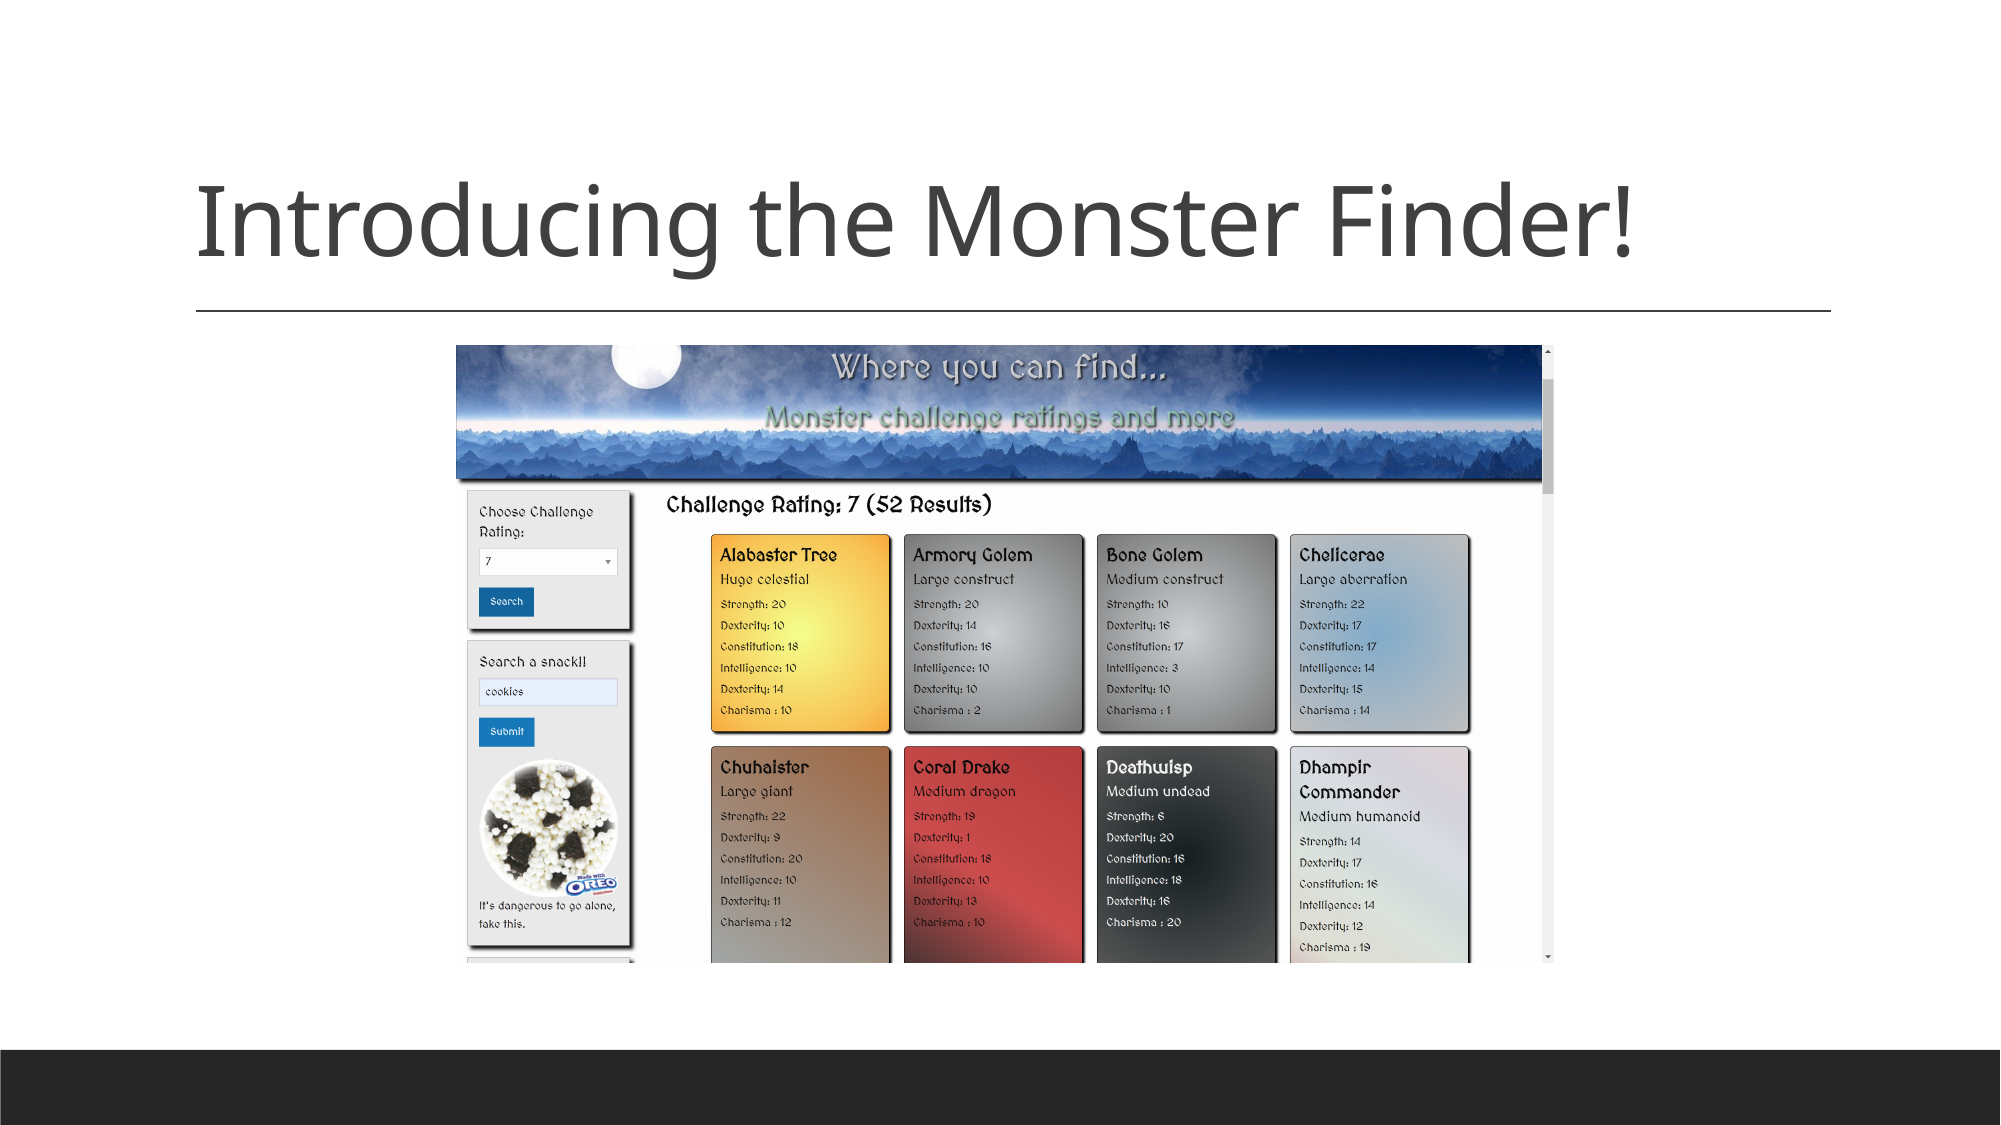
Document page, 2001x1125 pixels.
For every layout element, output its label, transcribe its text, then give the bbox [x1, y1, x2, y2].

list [455, 345, 1554, 964]
title Introducing the Monster Finder! [180, 47, 1830, 285]
